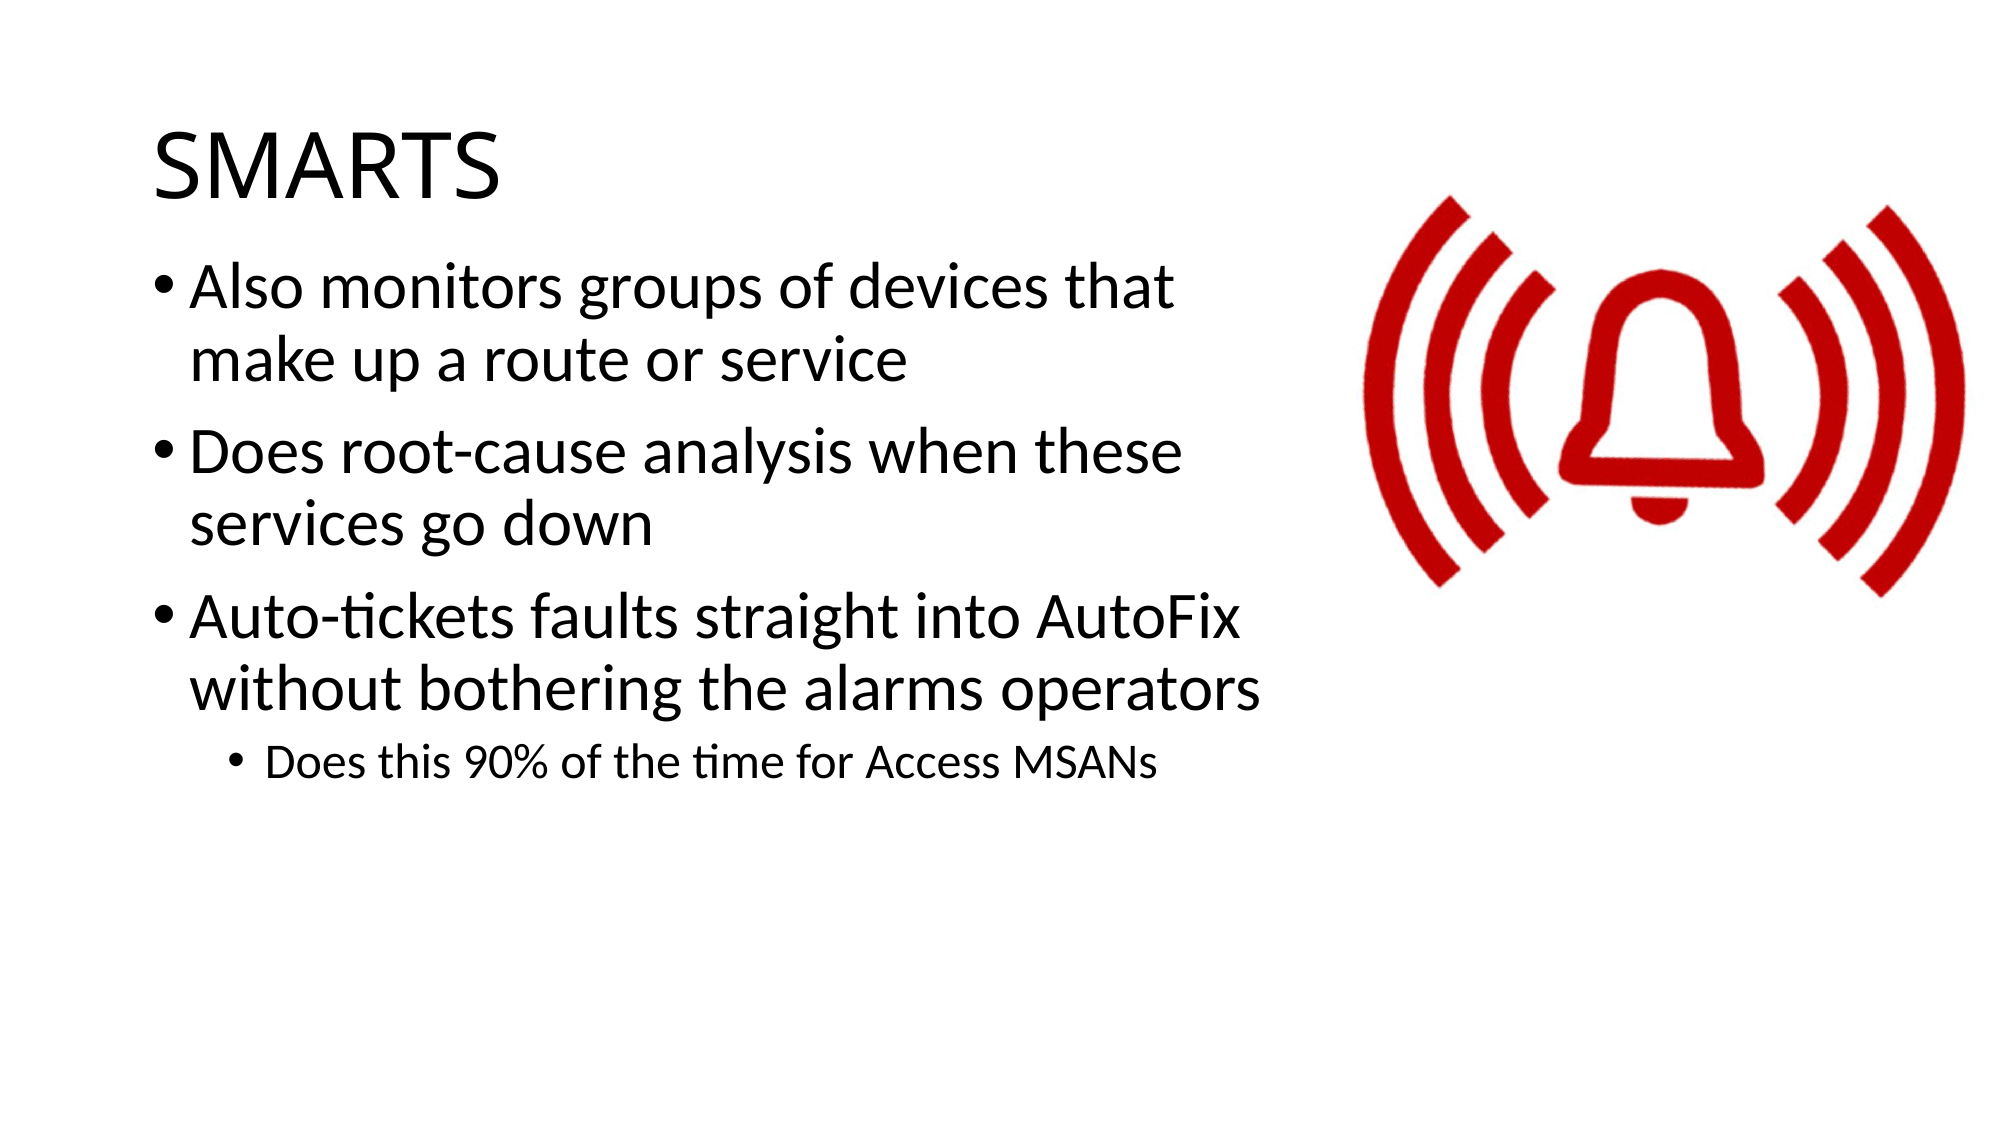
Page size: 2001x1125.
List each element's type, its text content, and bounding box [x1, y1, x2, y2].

list Also monitors groups of devices that make up a route or service Does root-cause analysis when these services go down Auto-tickets faults straight into AutoFix without bothering the alarms operators Does this 90% of the time for Access MSANs [137, 243, 1330, 1086]
title SMARTS [137, 59, 1863, 243]
picture [1295, 61, 2000, 729]
